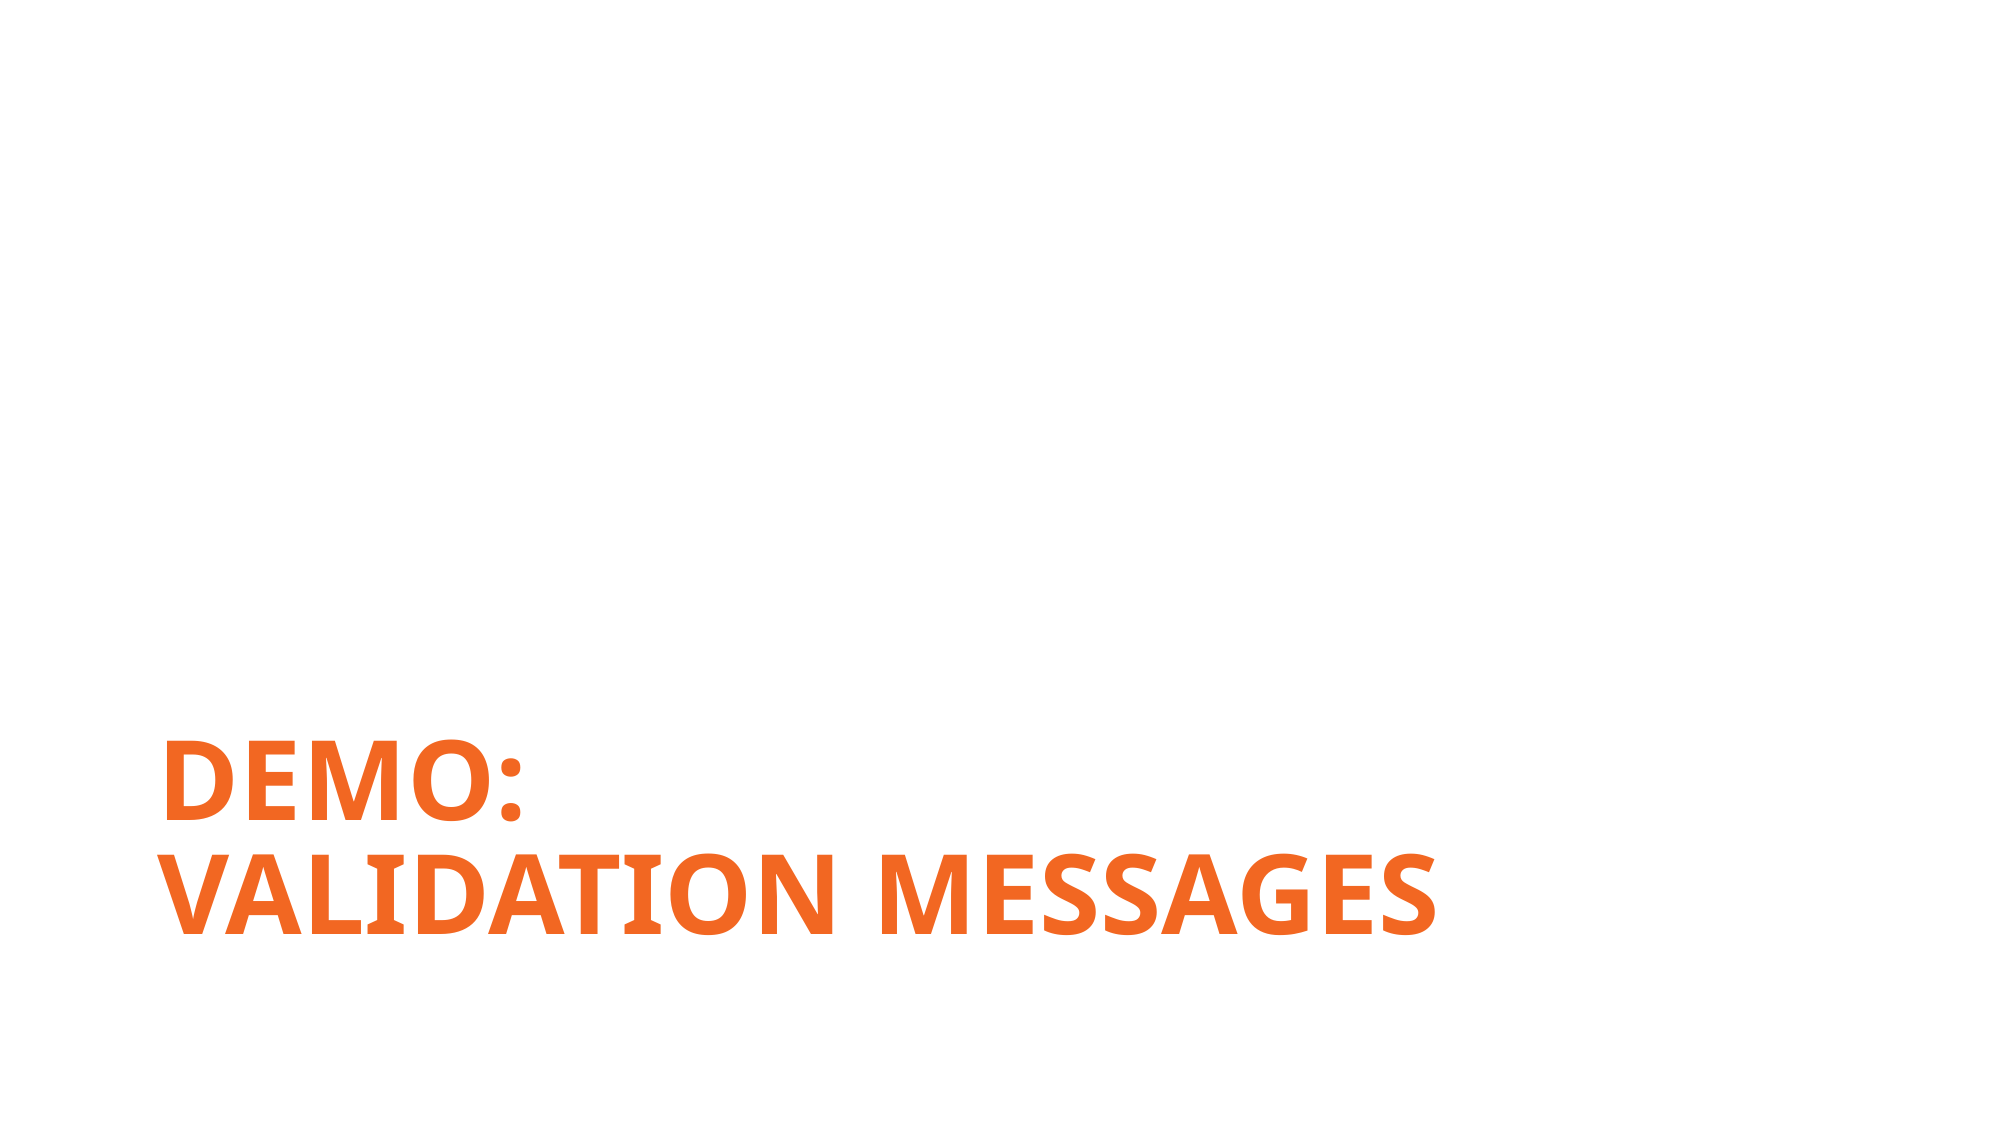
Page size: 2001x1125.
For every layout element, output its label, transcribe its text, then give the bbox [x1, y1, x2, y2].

title Demo: Validation Messages [157, 722, 1858, 947]
